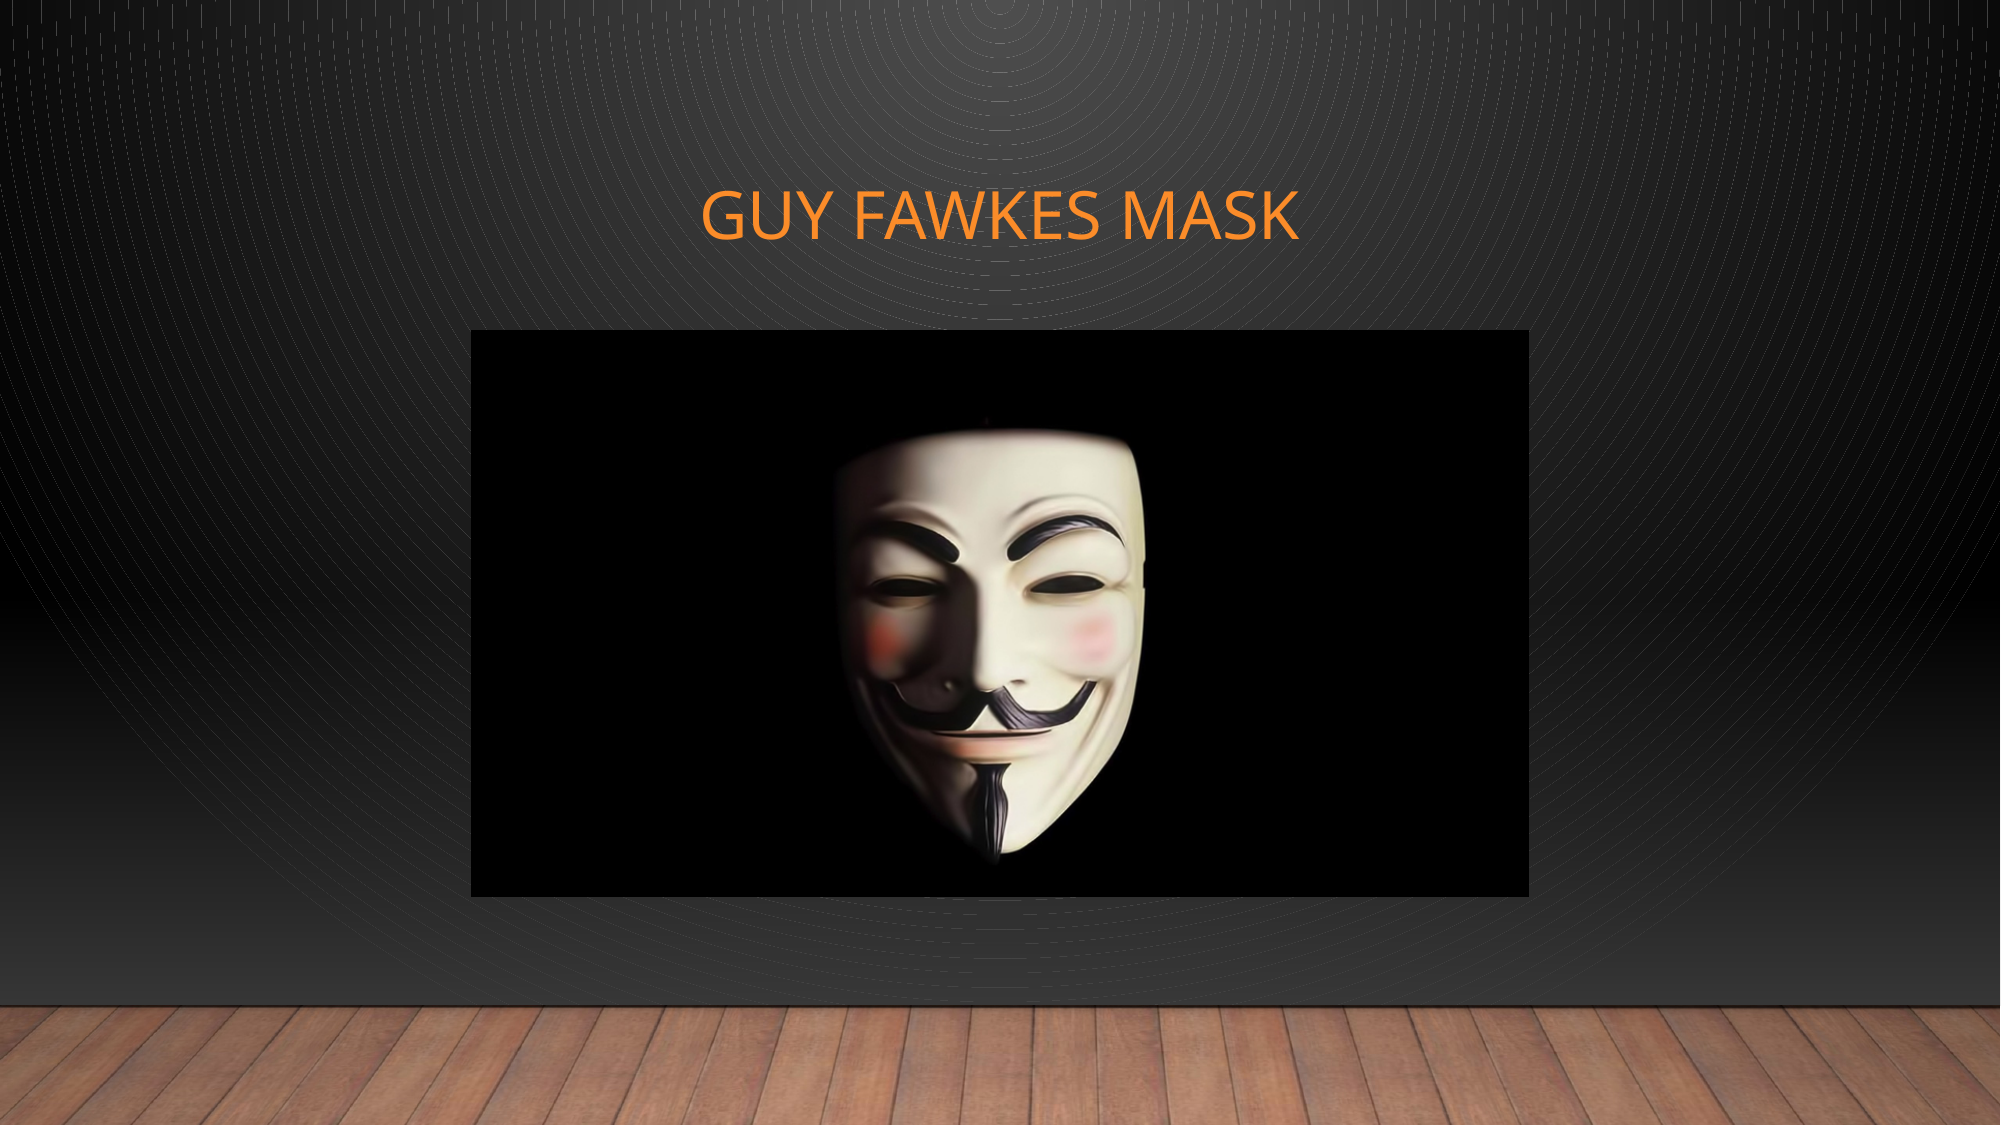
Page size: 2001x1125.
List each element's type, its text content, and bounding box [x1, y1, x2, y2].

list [471, 330, 1530, 897]
title Guy Fawkes Mask [238, 131, 1763, 305]
picture [0, 1005, 2000, 1125]
